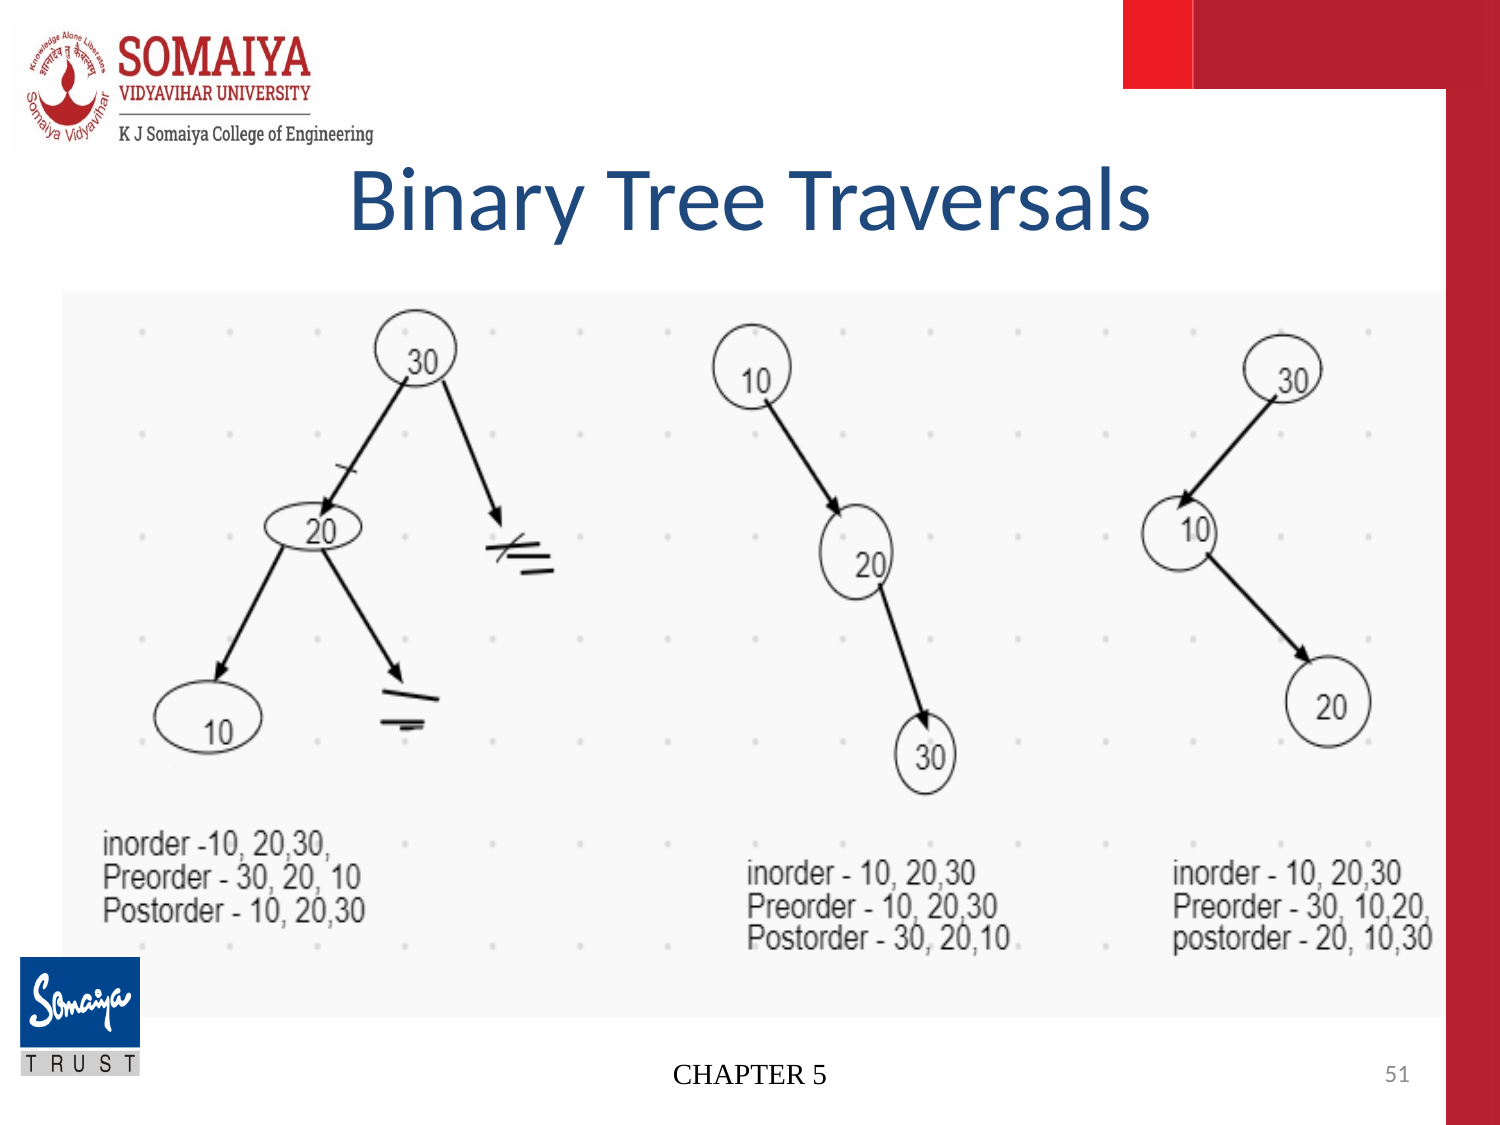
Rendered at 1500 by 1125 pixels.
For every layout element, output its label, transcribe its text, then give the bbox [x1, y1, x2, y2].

text_box Binary Tree Traversals [0, 99, 1440, 288]
picture [11, 21, 412, 156]
slide_number 51 [1074, 1042, 1425, 1103]
footer CHAPTER 5 [512, 1042, 988, 1103]
picture [20, 0, 1500, 1125]
